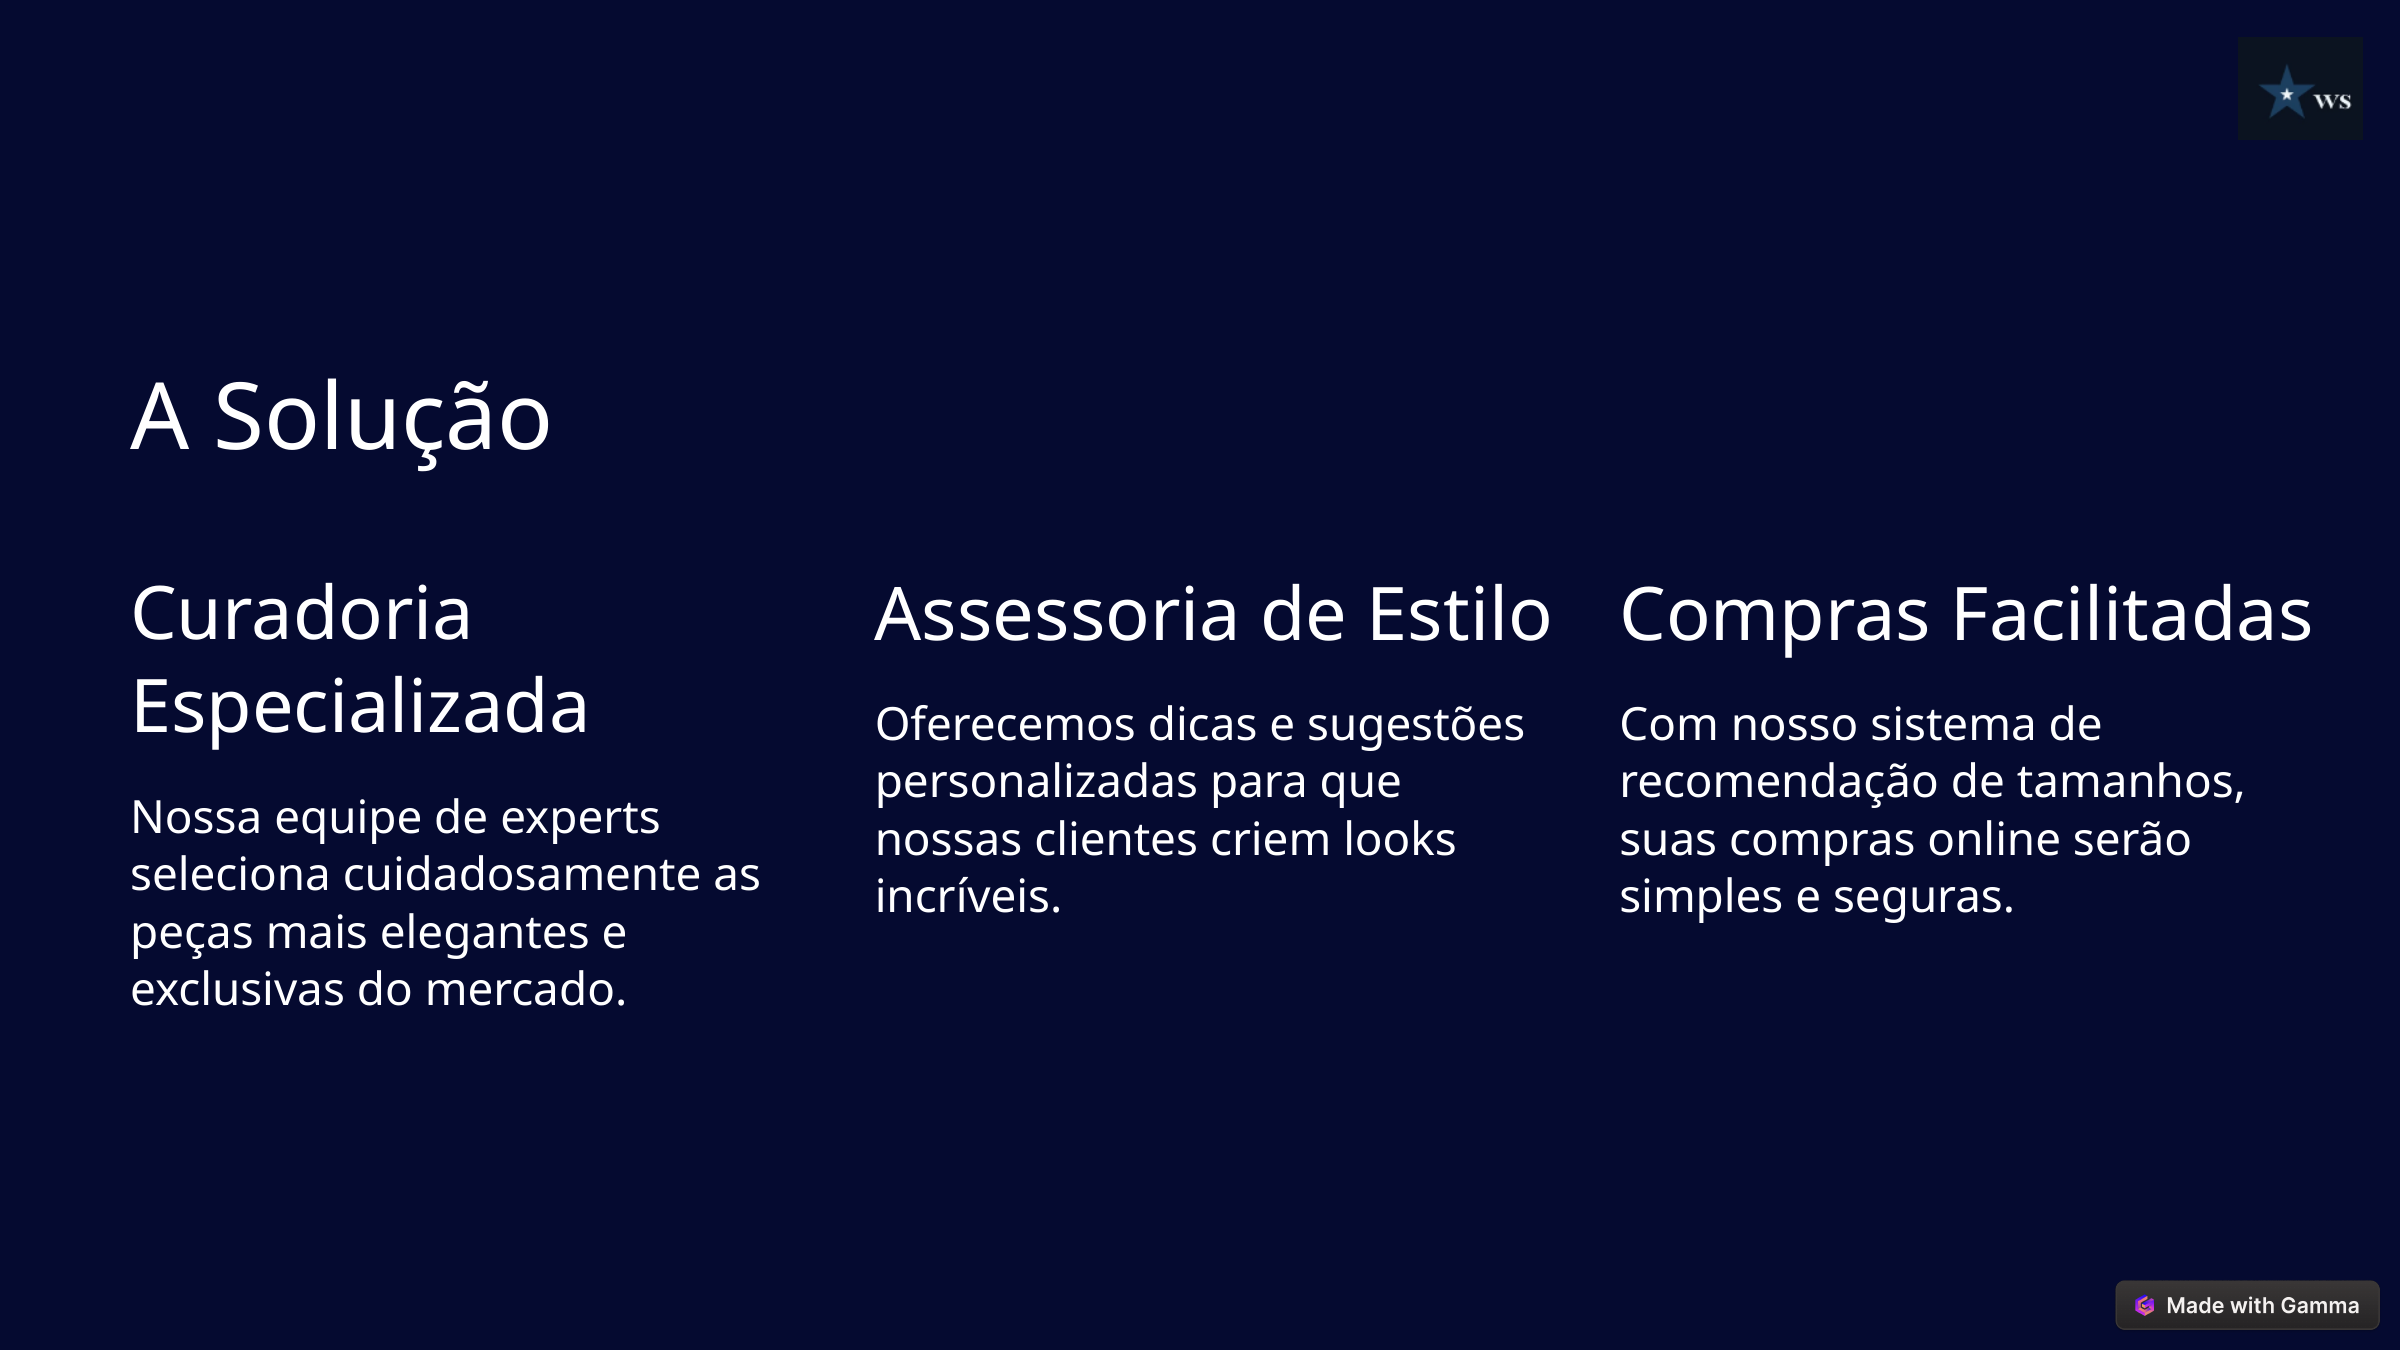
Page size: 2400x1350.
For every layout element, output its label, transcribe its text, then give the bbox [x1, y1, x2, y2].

text_box Com nosso sistema de recomendação de tamanhos, suas compras online serão simples e seguras. [1619, 692, 2272, 925]
picture [2106, 1271, 2389, 1339]
text_box Compras Facilitadas [1619, 562, 2272, 656]
text_box A Solução [130, 352, 1061, 470]
text_box Assessoria de Estilo [874, 562, 1528, 656]
text_box Nossa equipe de experts seleciona cuidadosamente as peças mais elegantes e exclusivas do mercado. [130, 785, 783, 960]
text_box Curadoria Especializada [130, 562, 783, 749]
text_box Oferecemos dicas e sugestões personalizadas para que nossas clientes criem looks incríveis. [874, 692, 1528, 867]
picture [2238, 37, 2363, 140]
